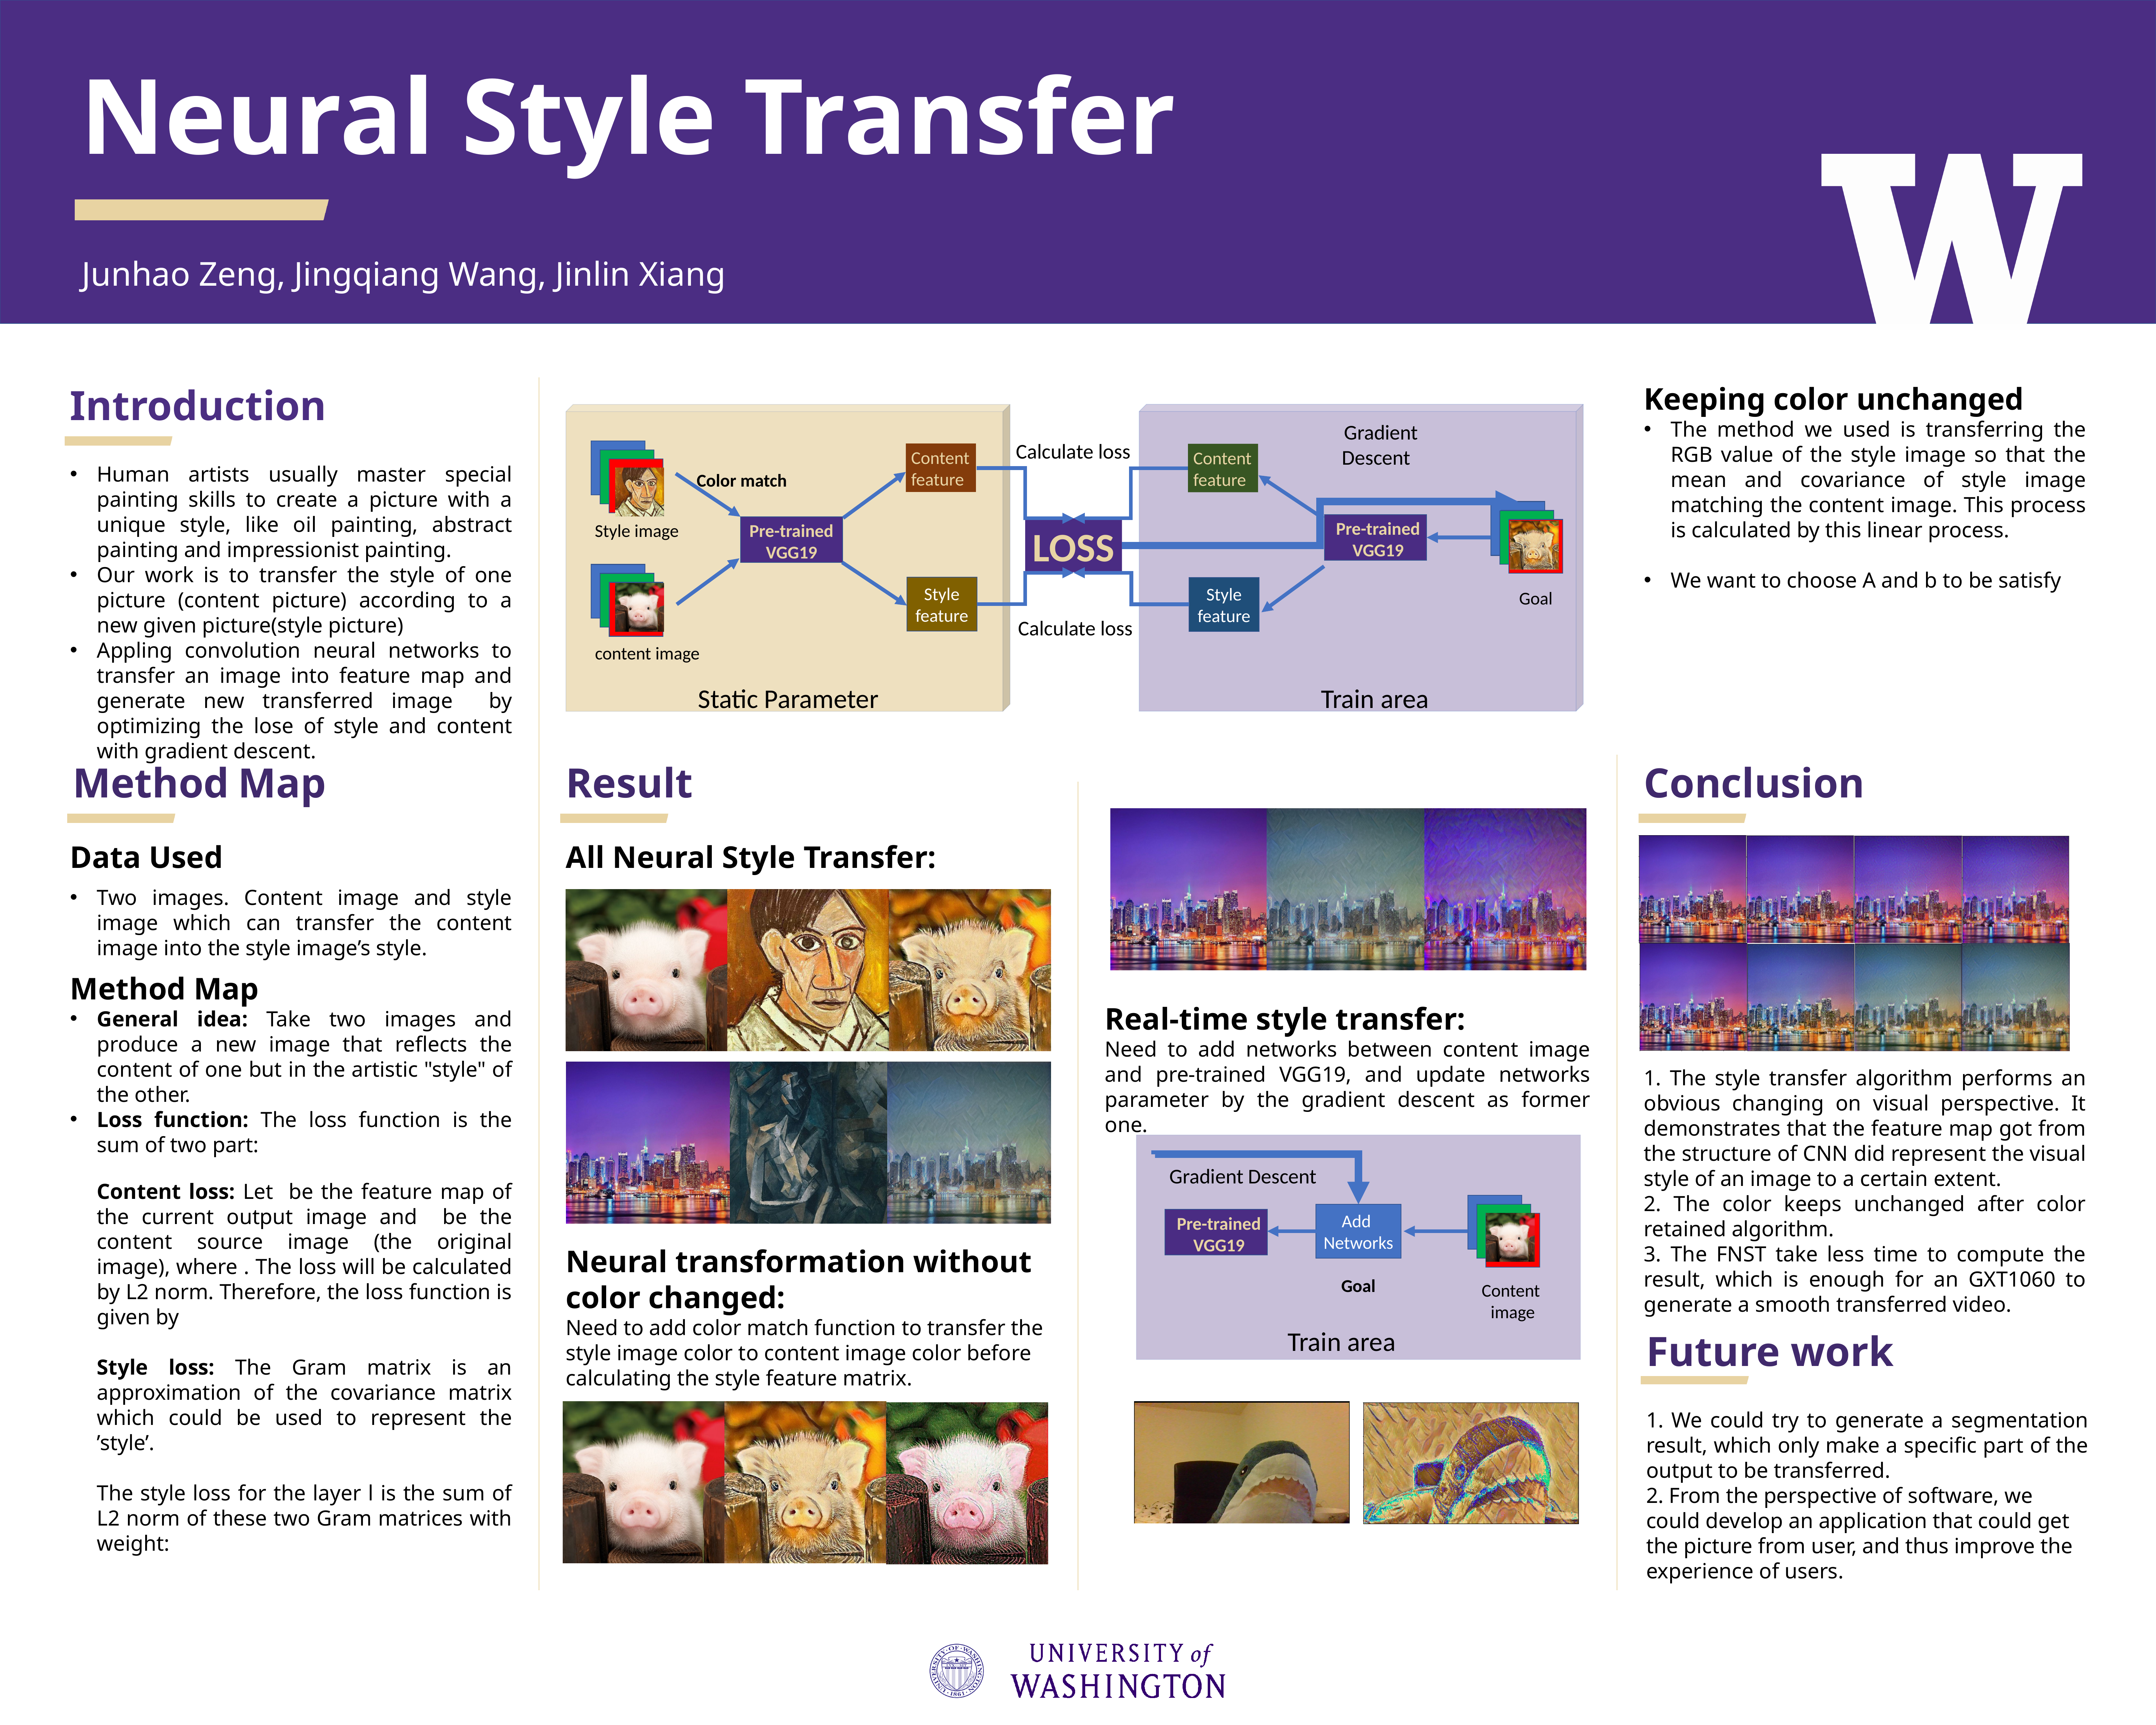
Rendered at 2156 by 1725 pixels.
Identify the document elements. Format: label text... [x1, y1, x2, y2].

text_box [560, 754, 1017, 823]
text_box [566, 889, 1051, 1051]
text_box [1134, 1401, 1579, 1524]
text_box Real-time style transfer: Need to add networks between content image and pre-trained VGG19, and update networks parameter by the gradient descent as former one. [1099, 997, 1595, 1175]
picture [75, 157, 329, 220]
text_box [566, 1062, 1051, 1224]
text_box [1136, 1135, 1581, 1360]
text_box [0, 0, 2156, 324]
title Neural Style Transfer [75, 67, 1908, 179]
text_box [1110, 808, 1586, 970]
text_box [1638, 835, 2070, 1051]
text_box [1638, 1062, 2098, 1613]
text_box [563, 1401, 1048, 1564]
text_box Human artists usually master special painting skills to create a picture with a unique style, like oil painting, abstract painting and impressionist painting. Our work is to transfer the style of one picture (content picture) according to a new given picture(style picture) Appling convolution neural networks to transfer an image into feature map and generate new transferred image by optimizing the lose of style and content with gradient descent. [64, 458, 517, 765]
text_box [1638, 754, 2095, 823]
text_box Neural transformation without color changed: Need to add color match function to transfer the style image color to content image color before calculating the style feature matrix. [560, 1240, 1056, 1393]
text_box Junhao Zeng, Jingqiang Wang, Jinlin Xiang [76, 250, 1447, 295]
picture [1010, 1644, 1225, 1698]
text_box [64, 377, 521, 446]
text_box All Neural Style Transfer: [560, 836, 1057, 877]
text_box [67, 754, 524, 823]
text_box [566, 404, 1584, 717]
picture [1821, 154, 2082, 330]
picture [930, 1644, 984, 1698]
